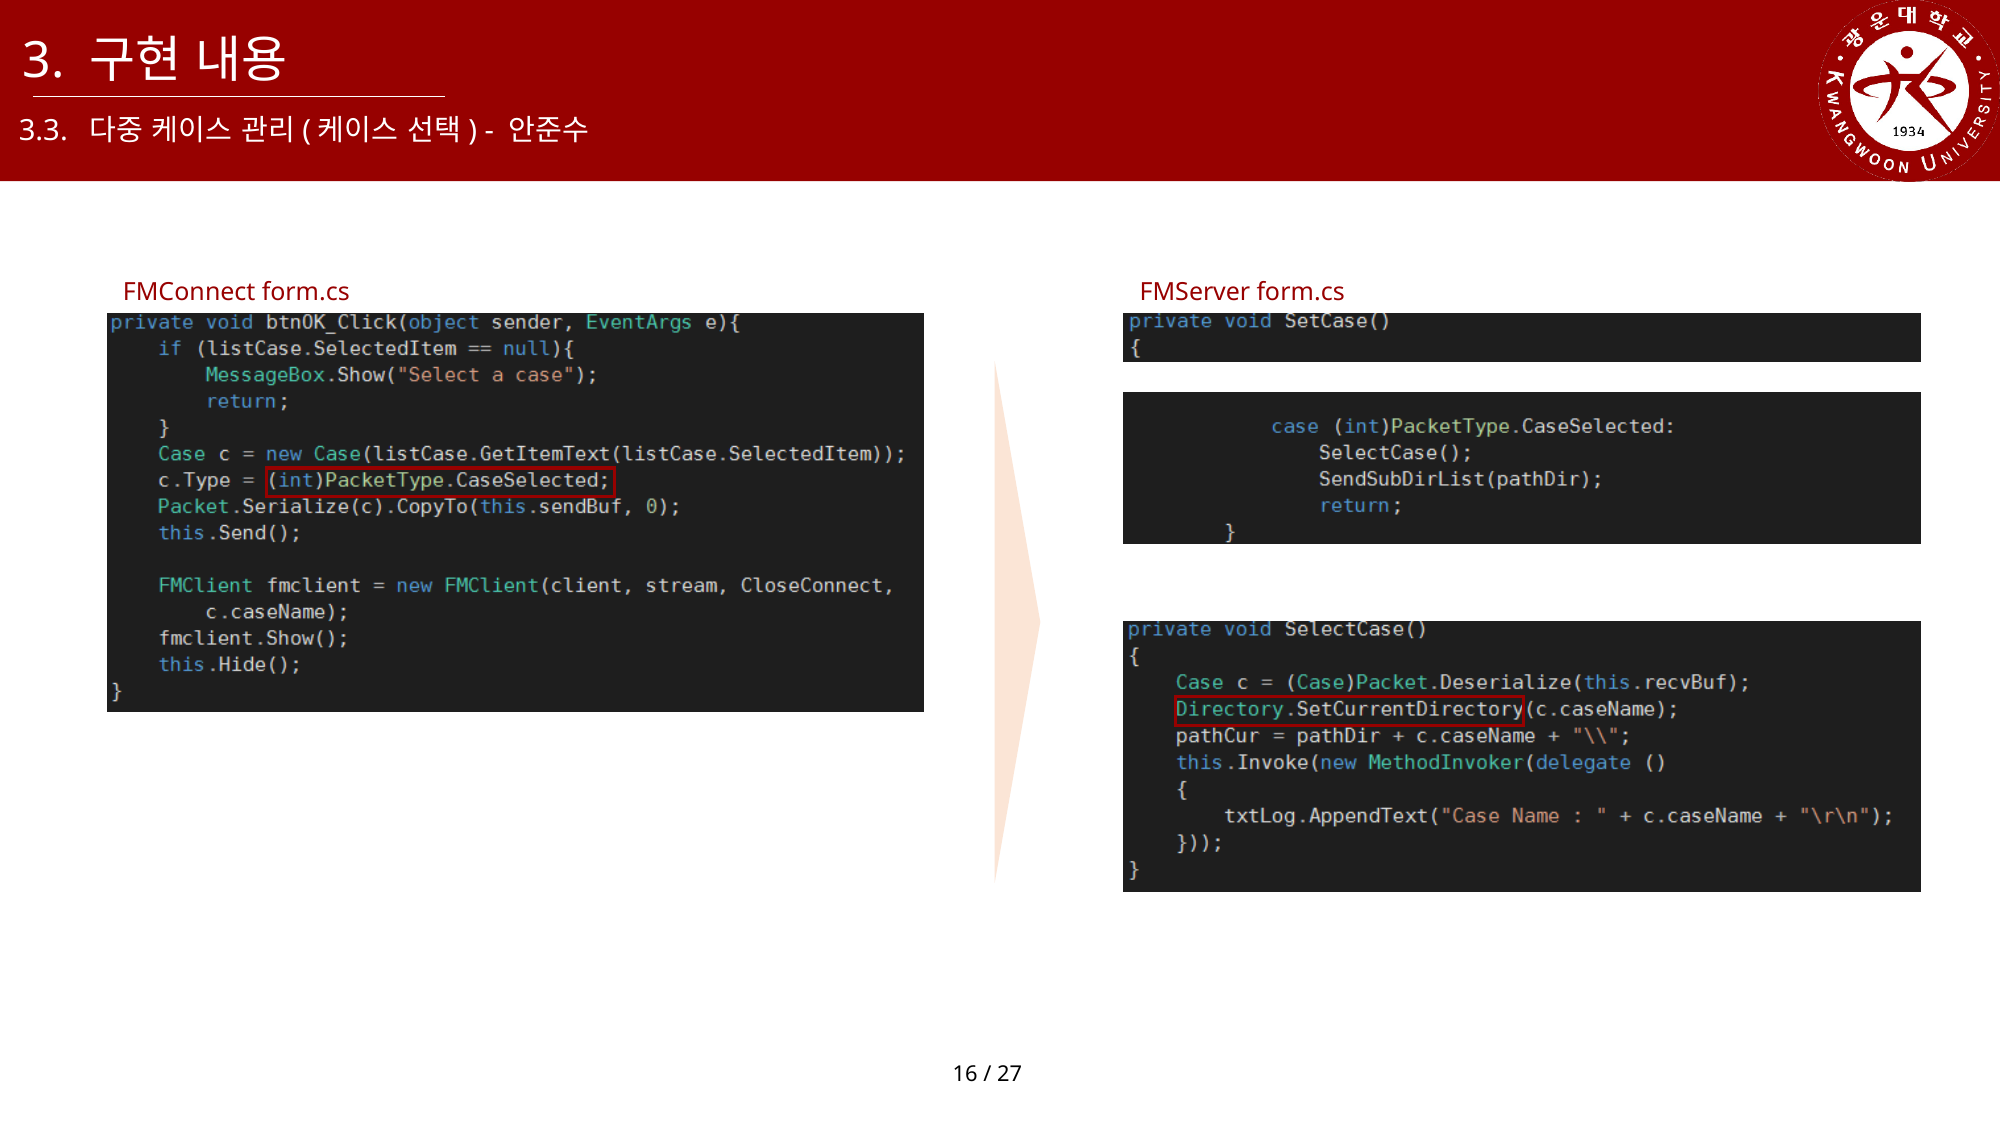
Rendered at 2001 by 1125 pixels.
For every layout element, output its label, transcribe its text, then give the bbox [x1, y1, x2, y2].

text_box [993, 361, 1042, 883]
text_box 3. 구현 내용 [7, 20, 303, 96]
picture [1123, 621, 1921, 892]
text_box FMServer form.cs [1124, 267, 1360, 313]
text_box FMConnect form.cs [108, 267, 366, 313]
picture [1123, 392, 1921, 544]
picture [1123, 313, 1921, 362]
picture [107, 313, 924, 712]
picture [1818, 0, 2000, 182]
text_box 3.3. 다중 케이스 관리(케이스 선택) - 안준수 [4, 103, 613, 154]
